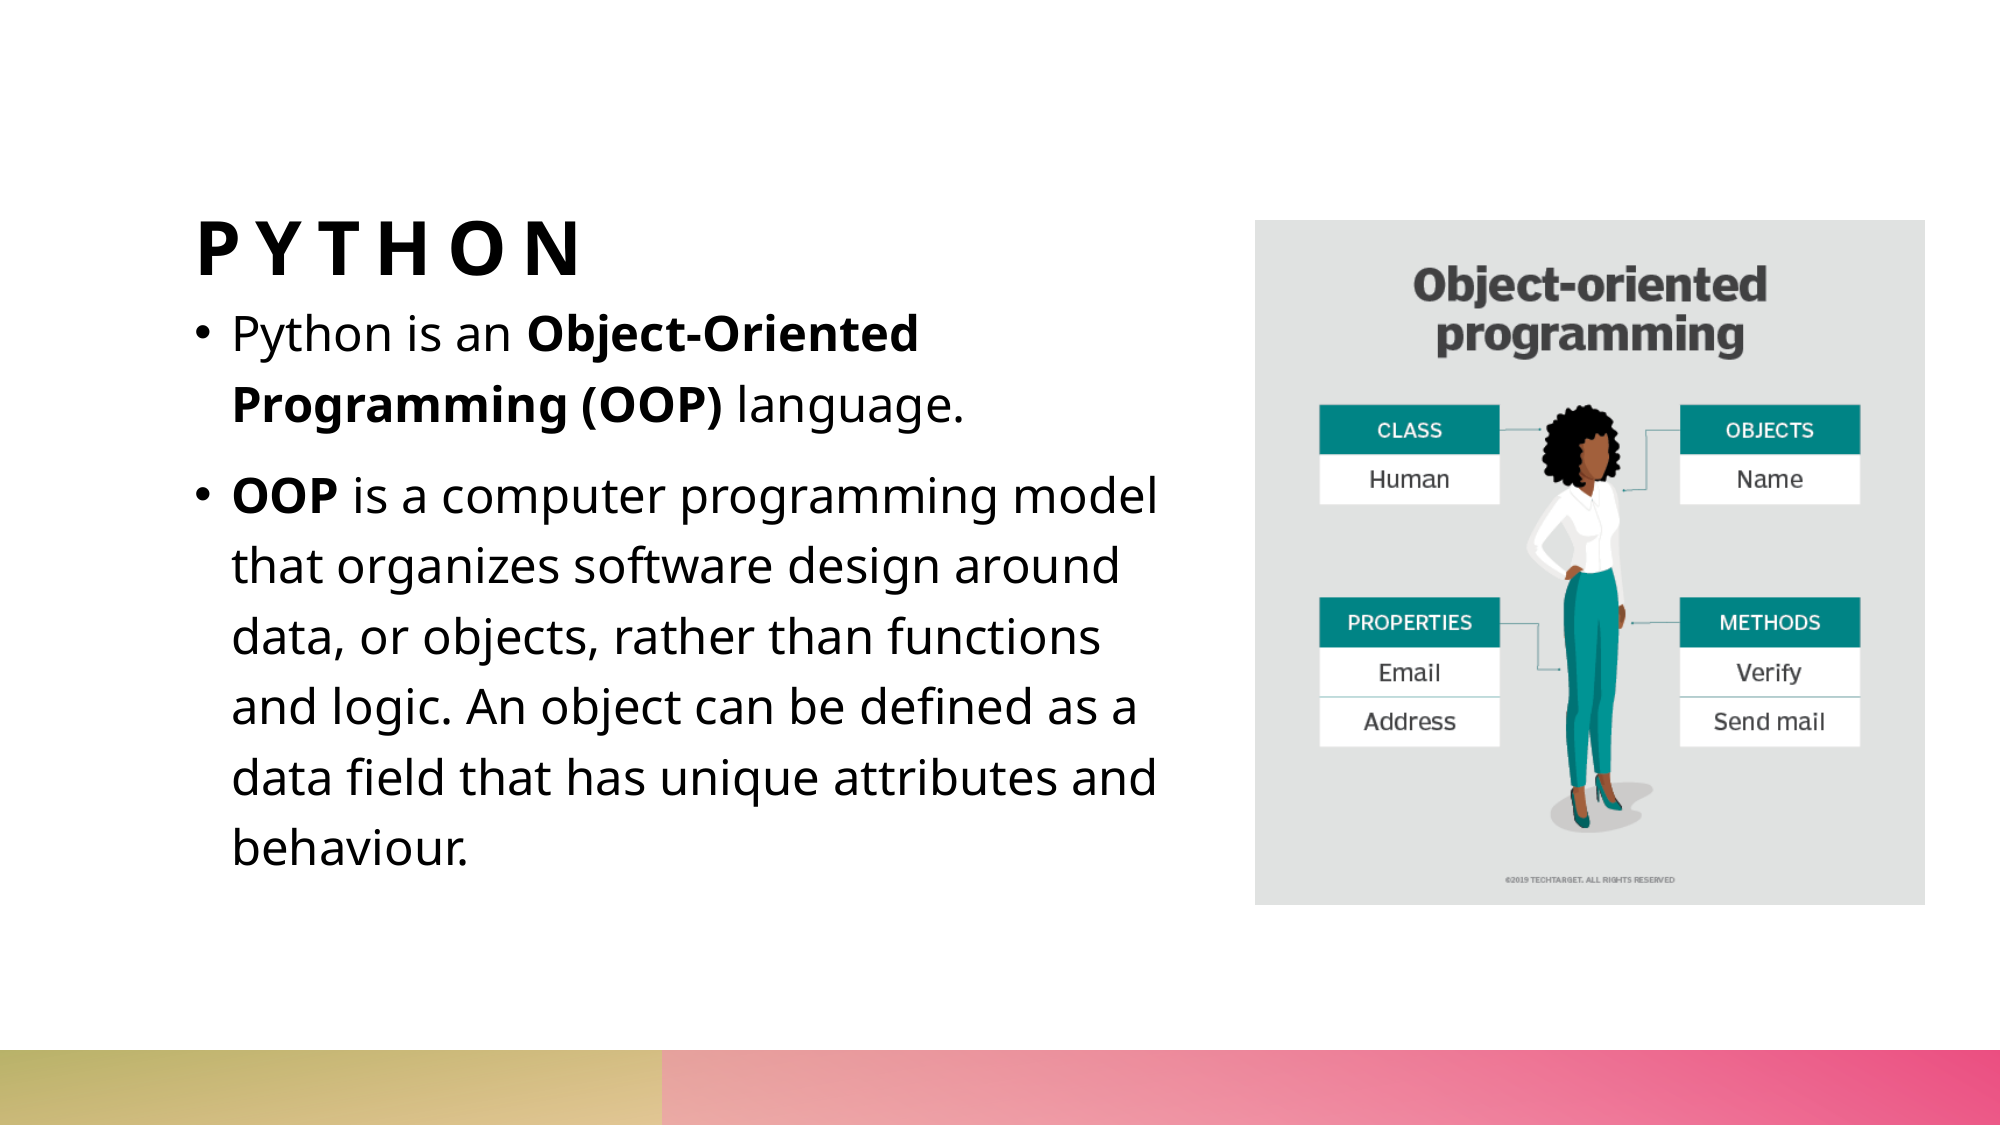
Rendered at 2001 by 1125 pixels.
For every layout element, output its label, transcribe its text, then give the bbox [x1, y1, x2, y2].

list Python is an Object-Oriented Programming (OOP) language. OOP is a computer programming model that organizes software design around data, or objects, rather than functions and logic. An object can be defined as a data field that has unique attributes and behaviour. [194, 290, 1182, 879]
picture [1255, 220, 1925, 905]
title Python [194, 88, 1000, 290]
